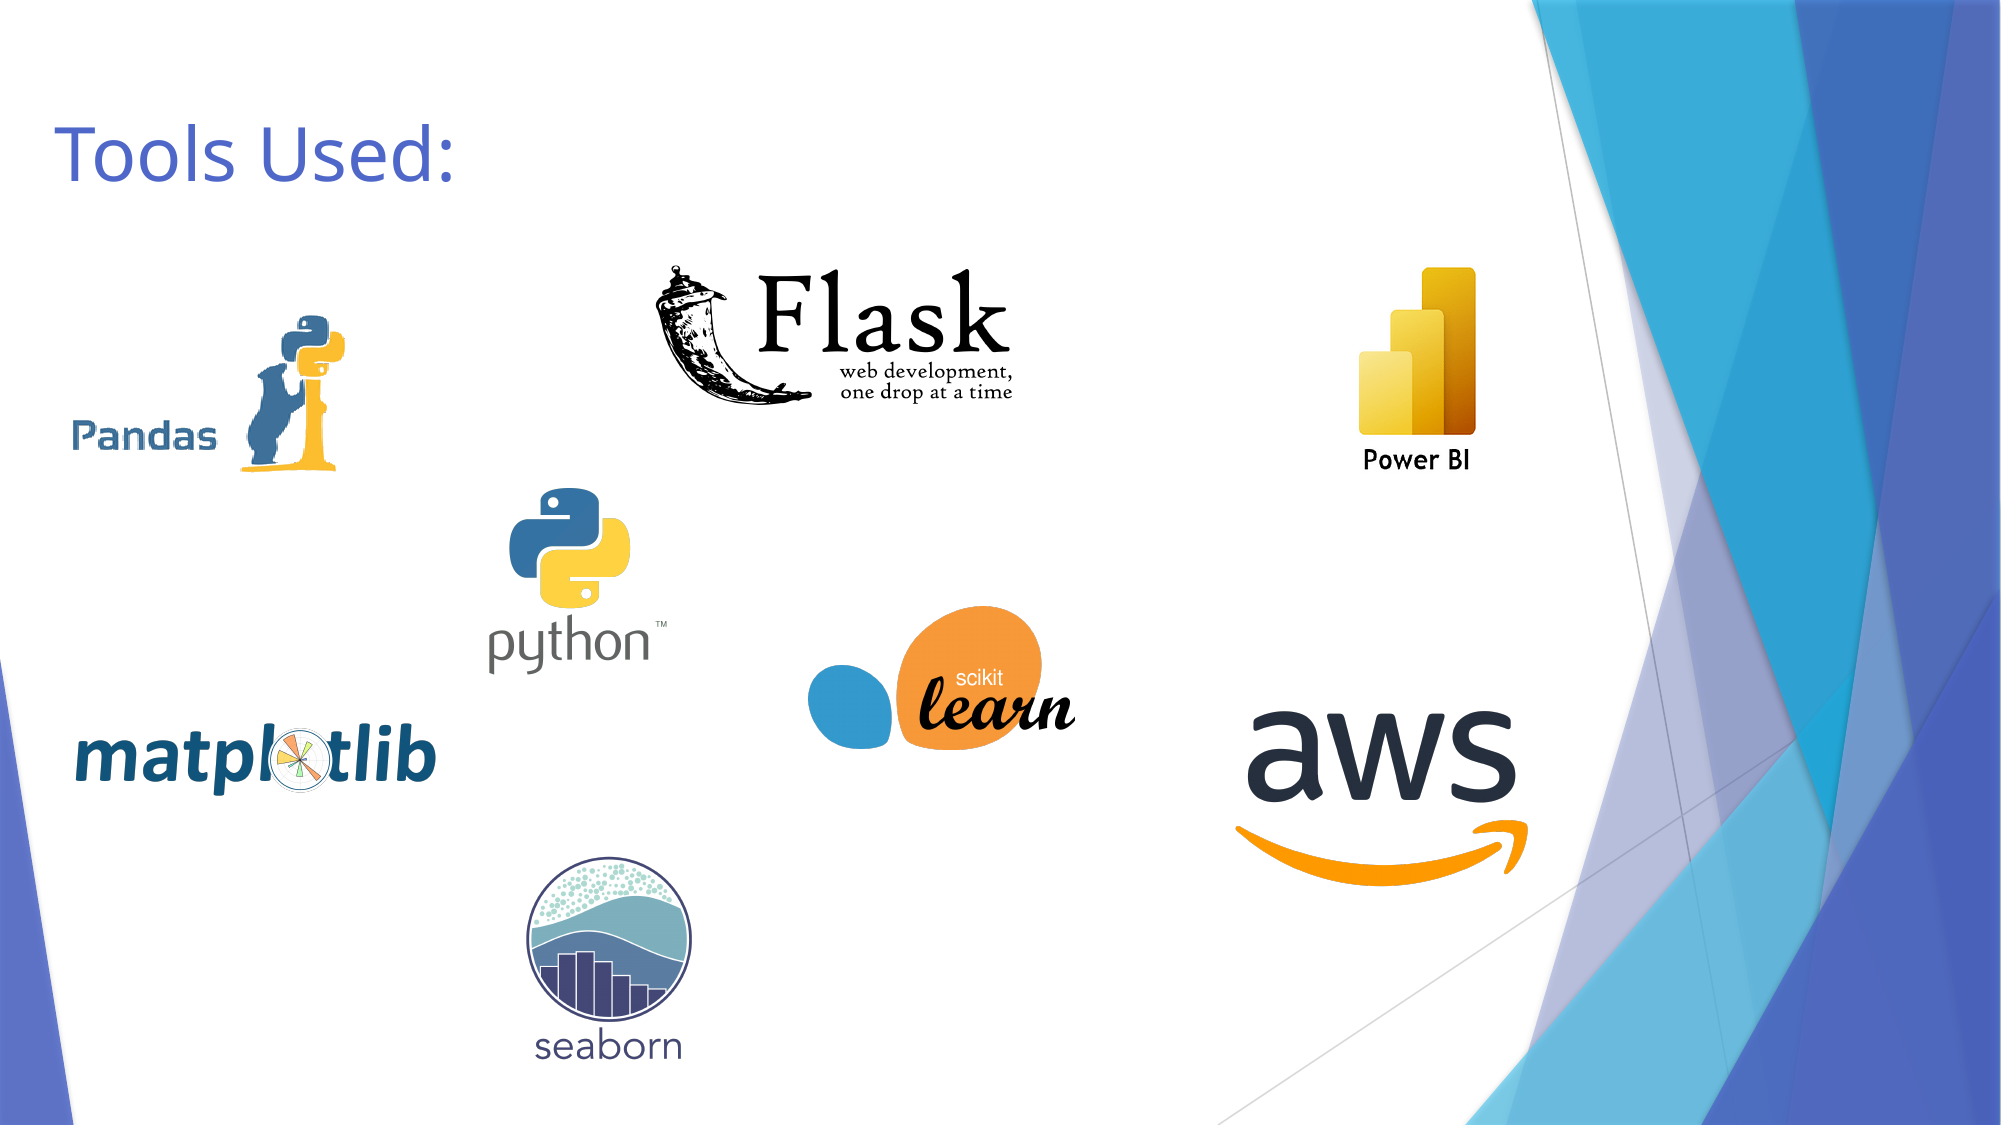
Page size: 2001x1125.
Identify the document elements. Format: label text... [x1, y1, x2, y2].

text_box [60, 261, 1592, 1081]
title Tools Used: [39, 99, 1417, 316]
